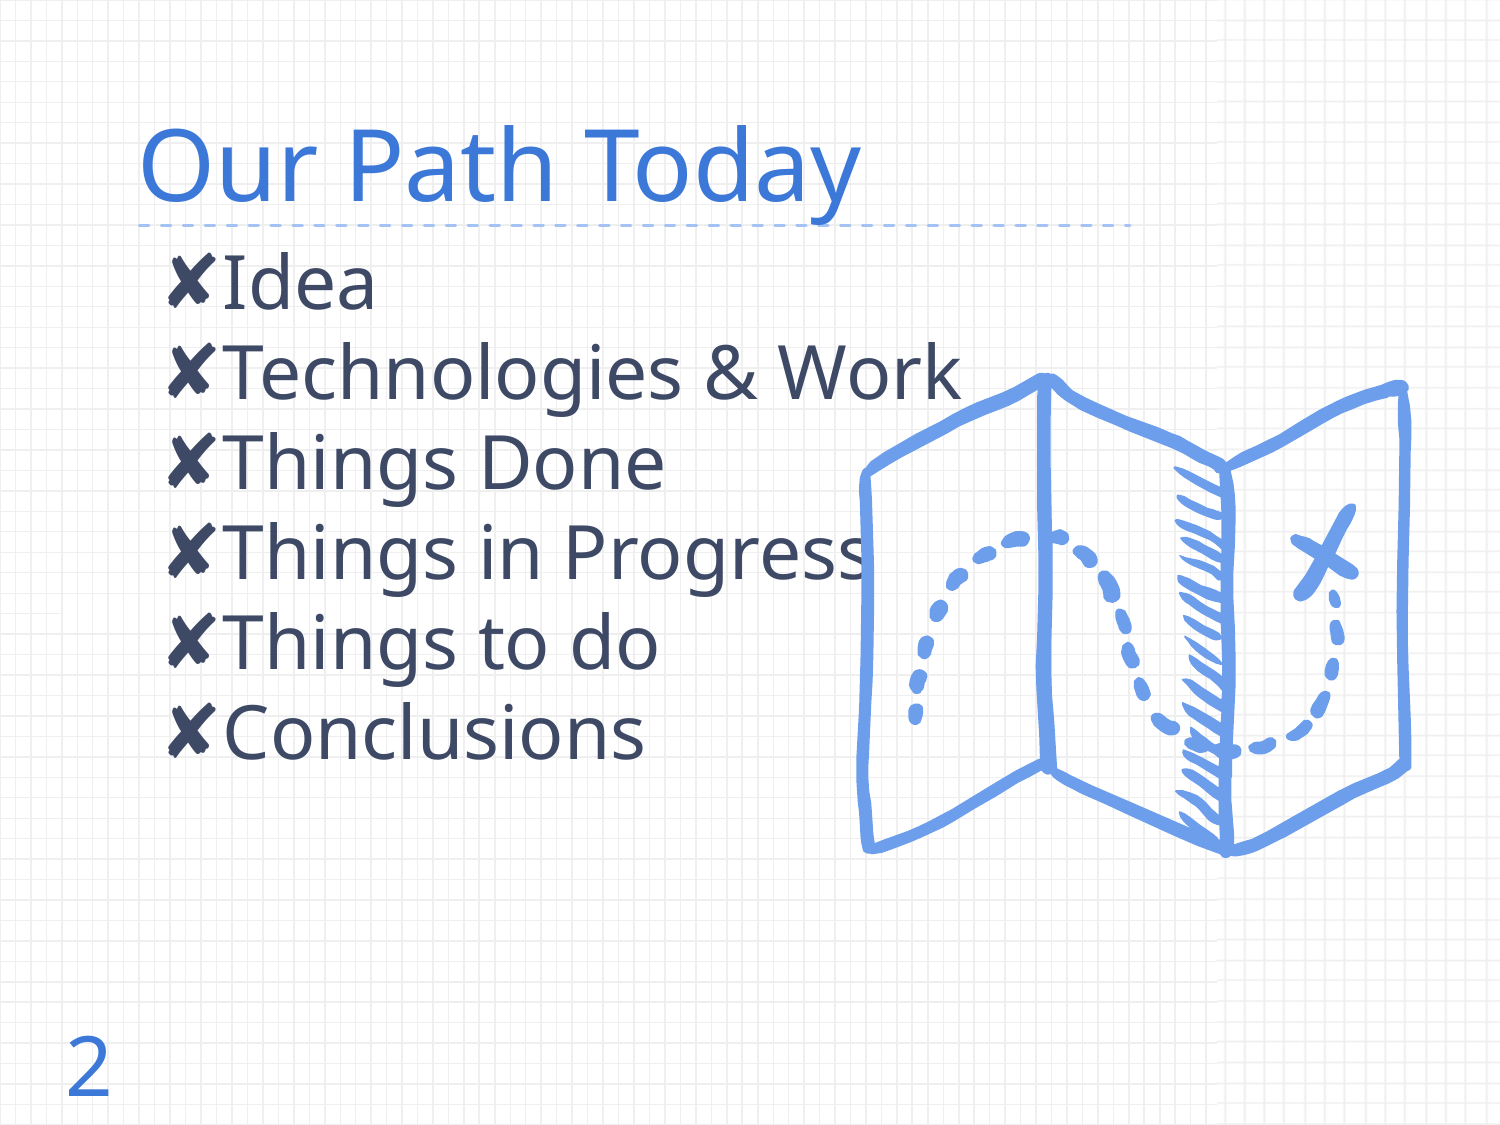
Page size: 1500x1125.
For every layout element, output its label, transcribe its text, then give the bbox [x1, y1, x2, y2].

picture [1217, 0, 1500, 1125]
title Our Path Today [122, 49, 1130, 237]
text_box 2 [50, 999, 133, 1125]
list Idea Technologies & Work Things Done Things in Progress Things to do Conclusions [132, 219, 1141, 1087]
text_box [856, 372, 1212, 855]
